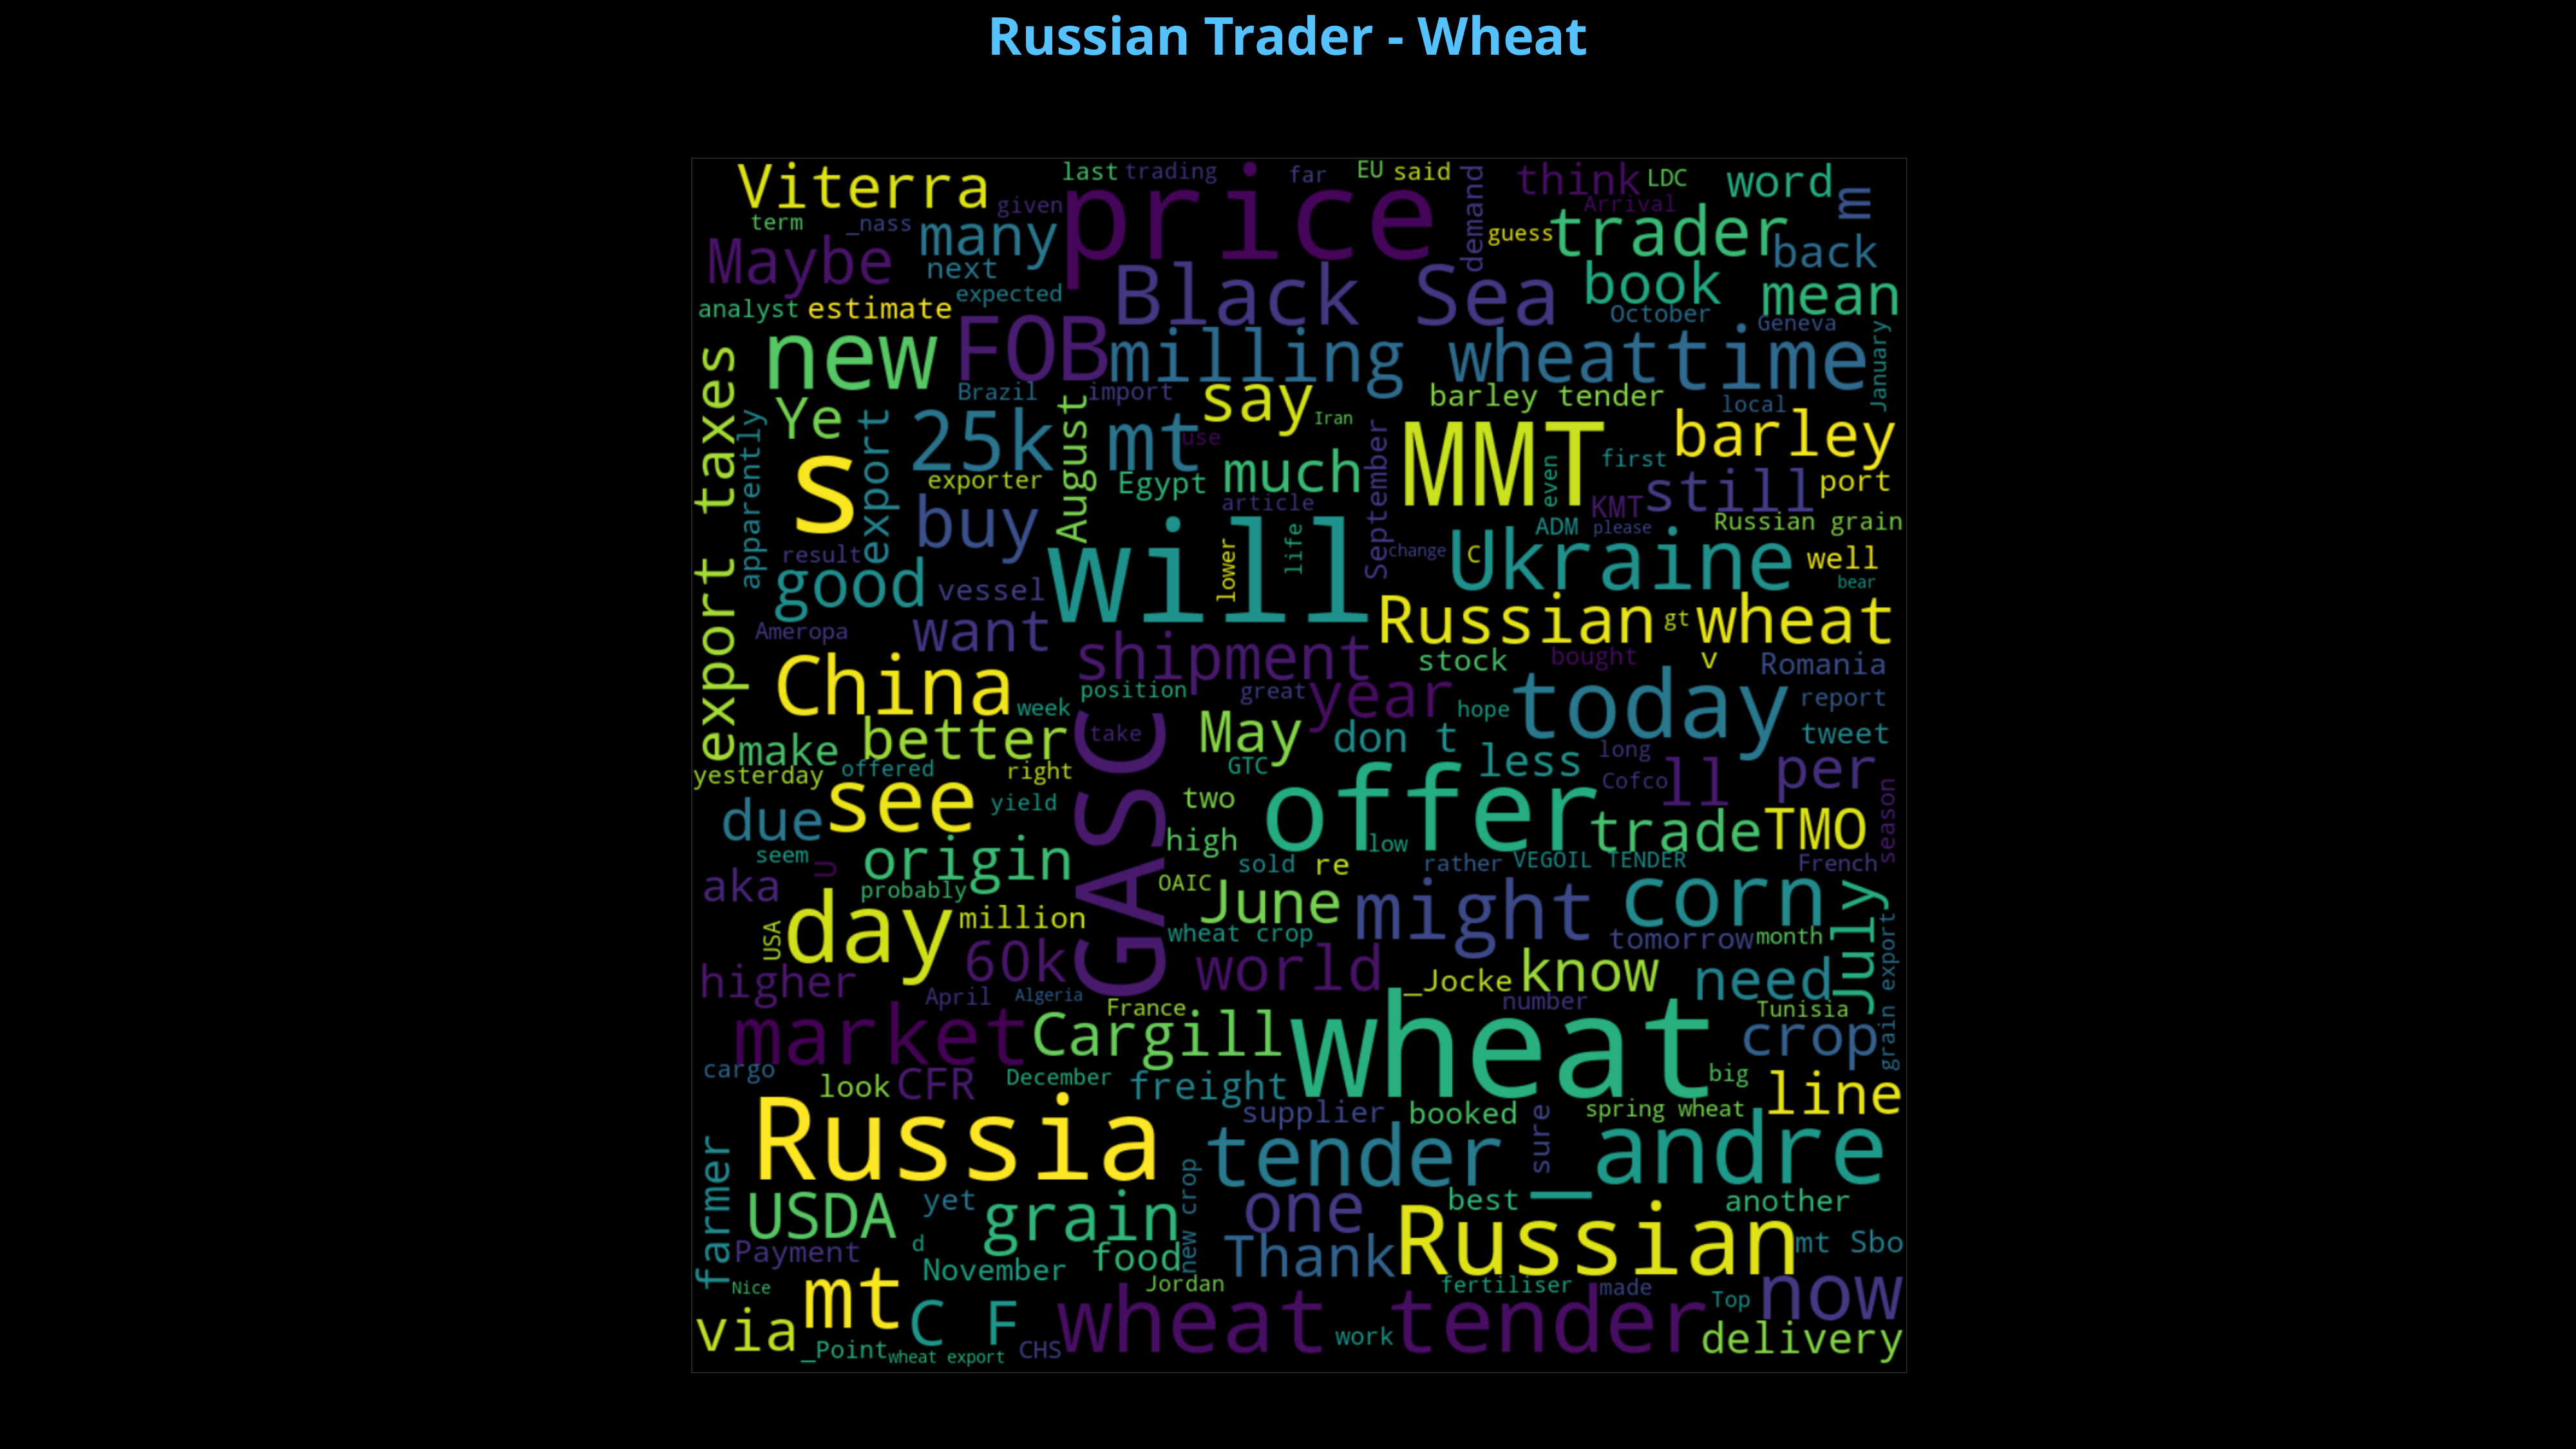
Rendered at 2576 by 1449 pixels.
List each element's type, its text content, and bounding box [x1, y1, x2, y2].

picture [627, 104, 1949, 1425]
text_box Russian Trader - Wheat [144, 0, 2432, 70]
